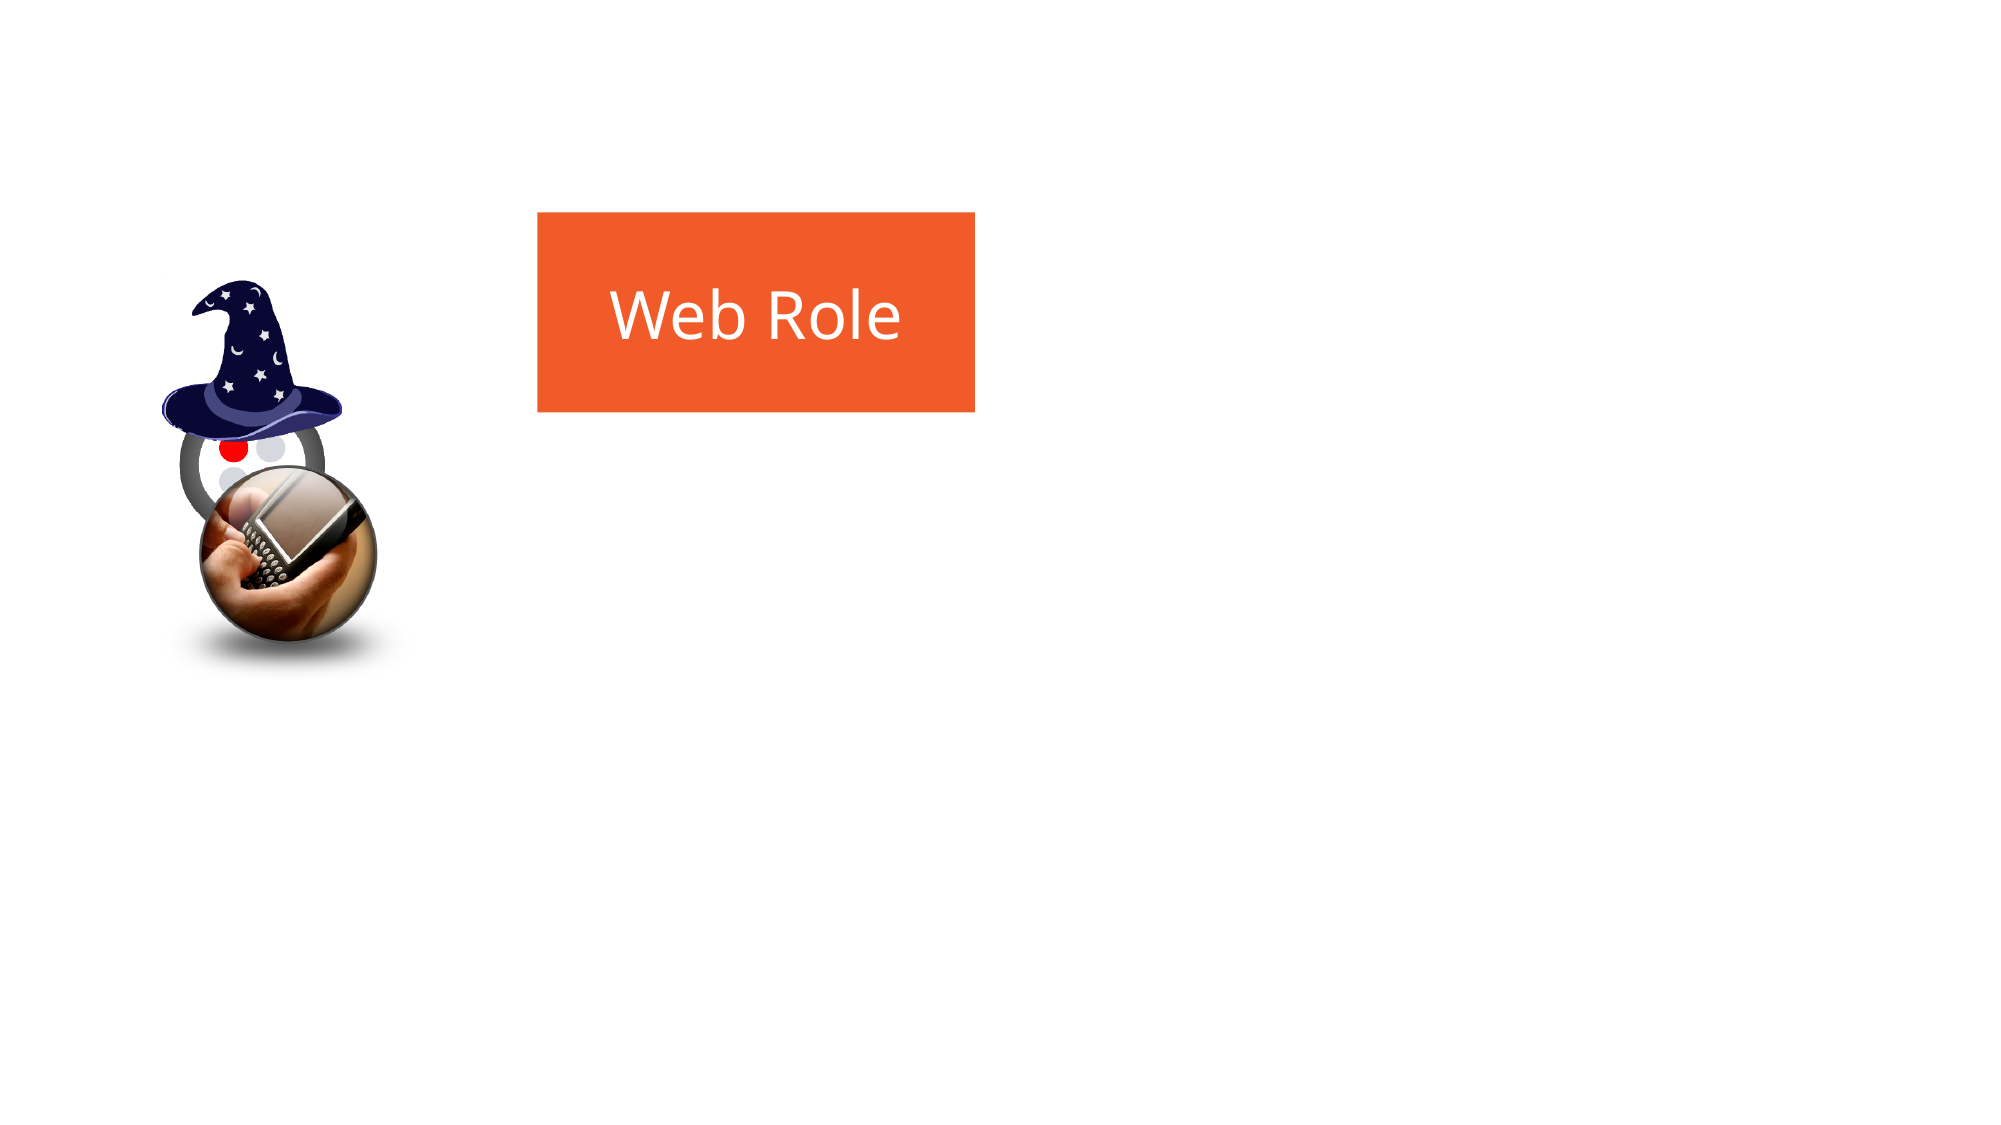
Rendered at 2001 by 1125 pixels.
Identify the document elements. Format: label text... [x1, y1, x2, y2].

picture [162, 462, 413, 681]
text_box Web Role [536, 211, 976, 413]
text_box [162, 274, 342, 462]
